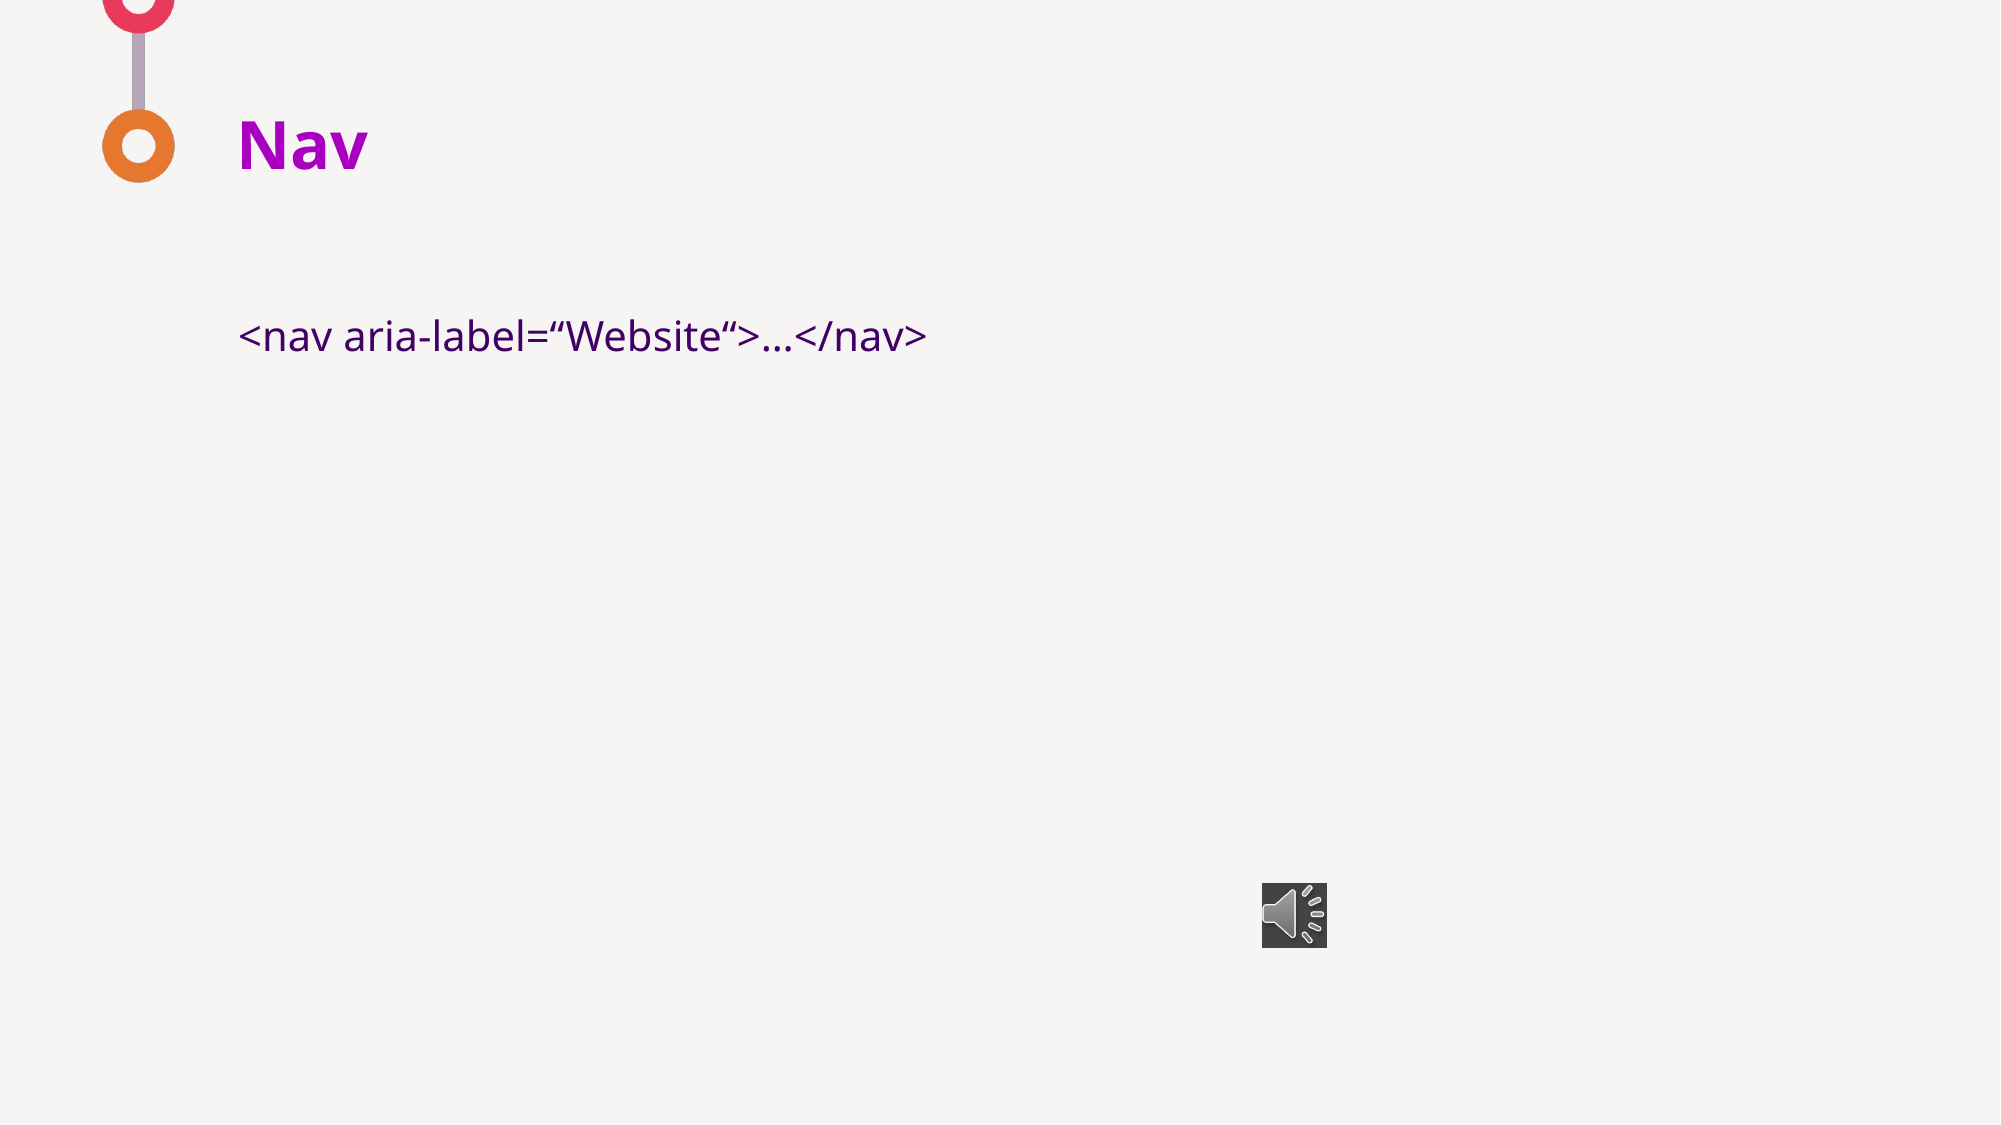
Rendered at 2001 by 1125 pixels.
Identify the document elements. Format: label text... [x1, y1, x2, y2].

list <nav aria-label=“Website“>…</nav> [236, 304, 1387, 1054]
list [1261, 882, 1329, 949]
picture [100, 0, 179, 192]
title Nav [236, 111, 1388, 278]
